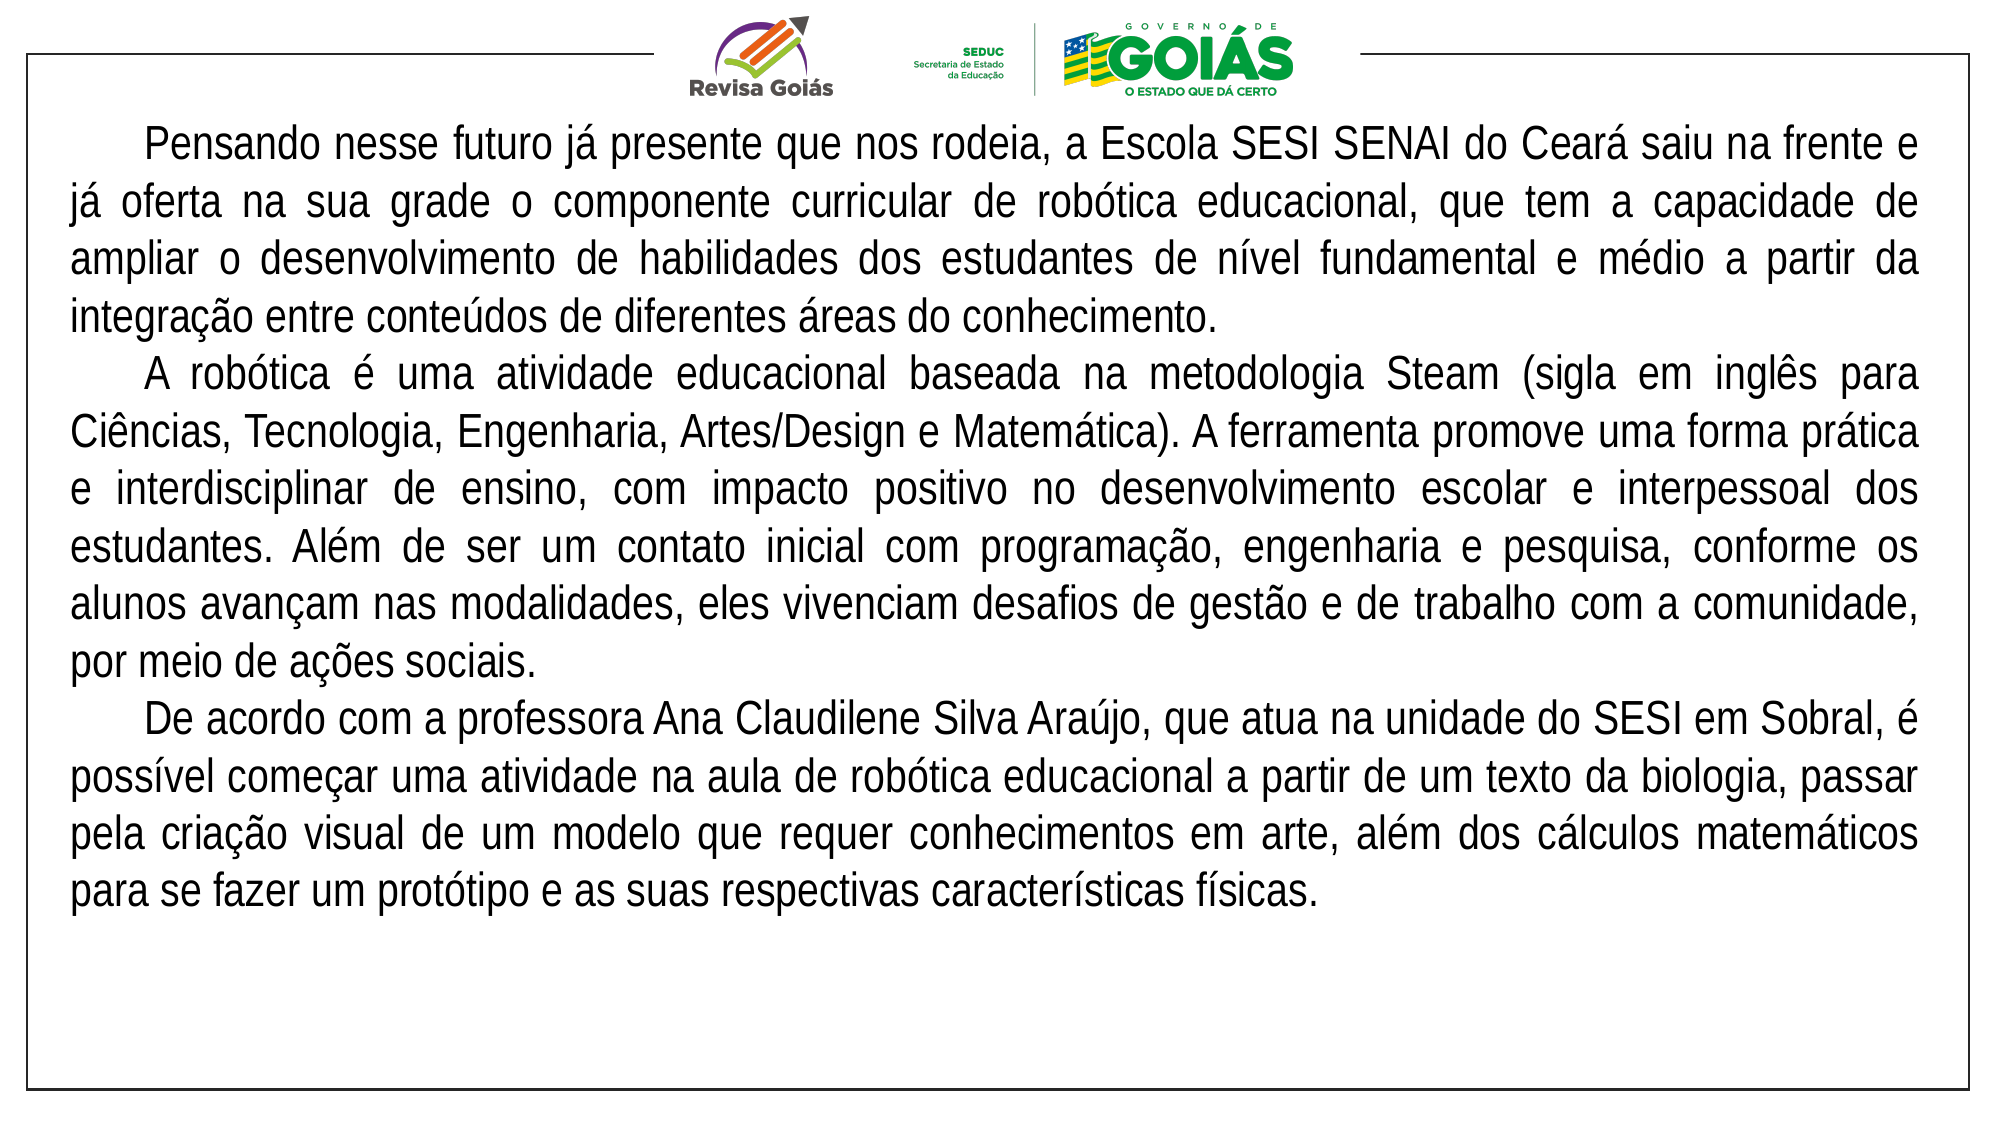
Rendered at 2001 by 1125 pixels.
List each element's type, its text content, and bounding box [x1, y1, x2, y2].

picture [690, 16, 833, 96]
picture [914, 23, 1293, 96]
text_box Pensando nesse futuro já presente que nos rodeia, a Escola SESI SENAI do Ceará saiu na frente e já oferta na sua grade o componente curricular de robótica educacional, que tem a capacidade de ampliar o desenvolvimento de habilidades dos estudantes de nível fundamental e médio a partir da integração entre conteúdos de diferentes áreas do conhecimento. A robótica é uma atividade educacional baseada na metodologia Steam (sigla em inglês para Ciências, Tecnologia, Engenharia, Artes/Design e Matemática). A ferramenta promove uma forma prática e interdisciplinar de ensino, com impacto positivo no desenvolvimento escolar e interpessoal dos estudantes. Além de ser um contato inicial com programação, engenharia e pesquisa, conforme os alunos avançam nas modalidades, eles vivenciam desafios de gestão e de trabalho com a comunidade, por meio de ações sociais. De acordo com a professora Ana Claudilene Silva Araújo, que atua na unidade do SESI em Sobral, é possível começar uma atividade na aula de robótica educacional a partir de um texto da biologia, passar pela criação visual de um modelo que requer conhecimentos em arte, além dos cálculos matemáticos para se fazer um protótipo e as suas respectivas características físicas. [55, 104, 1939, 924]
